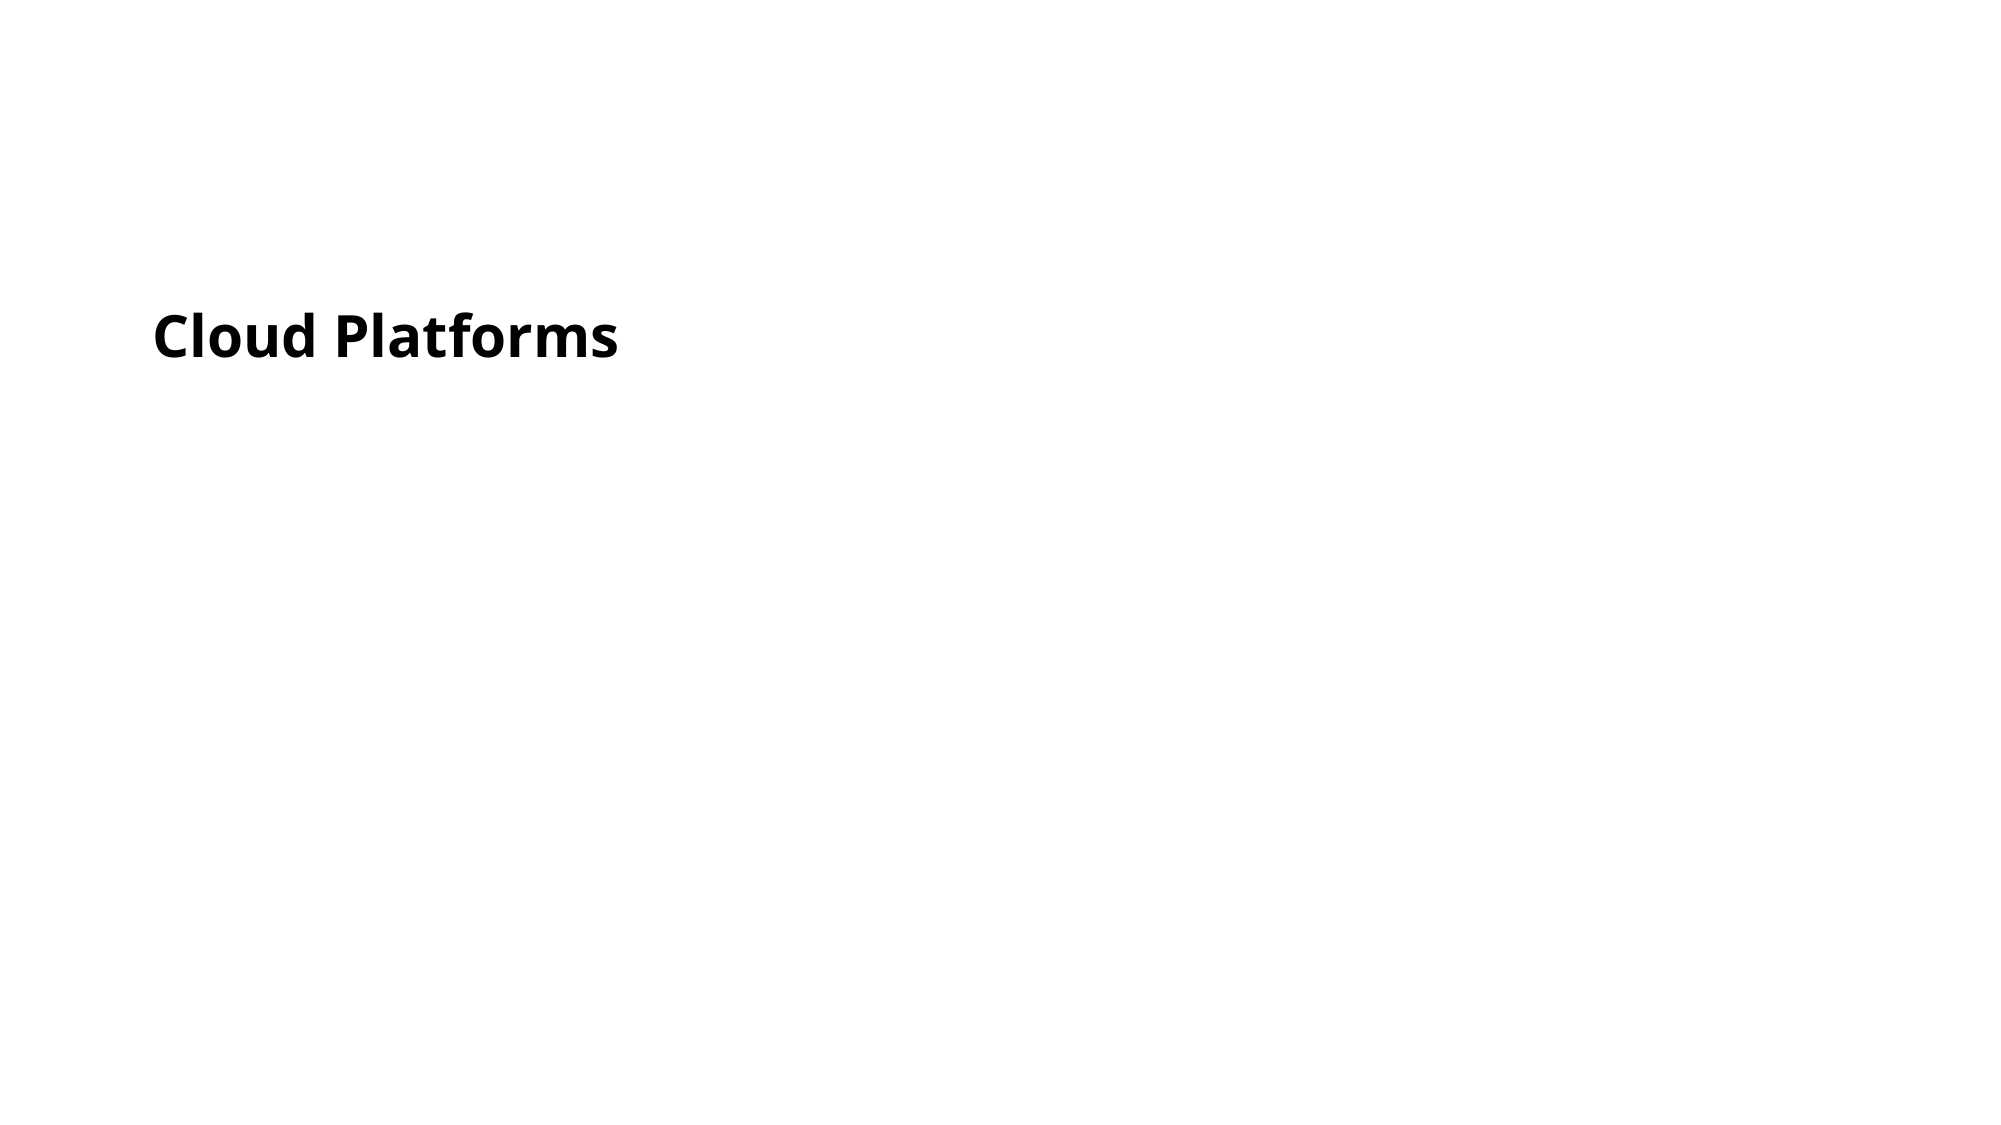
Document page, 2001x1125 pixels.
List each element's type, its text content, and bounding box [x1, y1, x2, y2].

list Cloud Platforms [137, 299, 1863, 1014]
